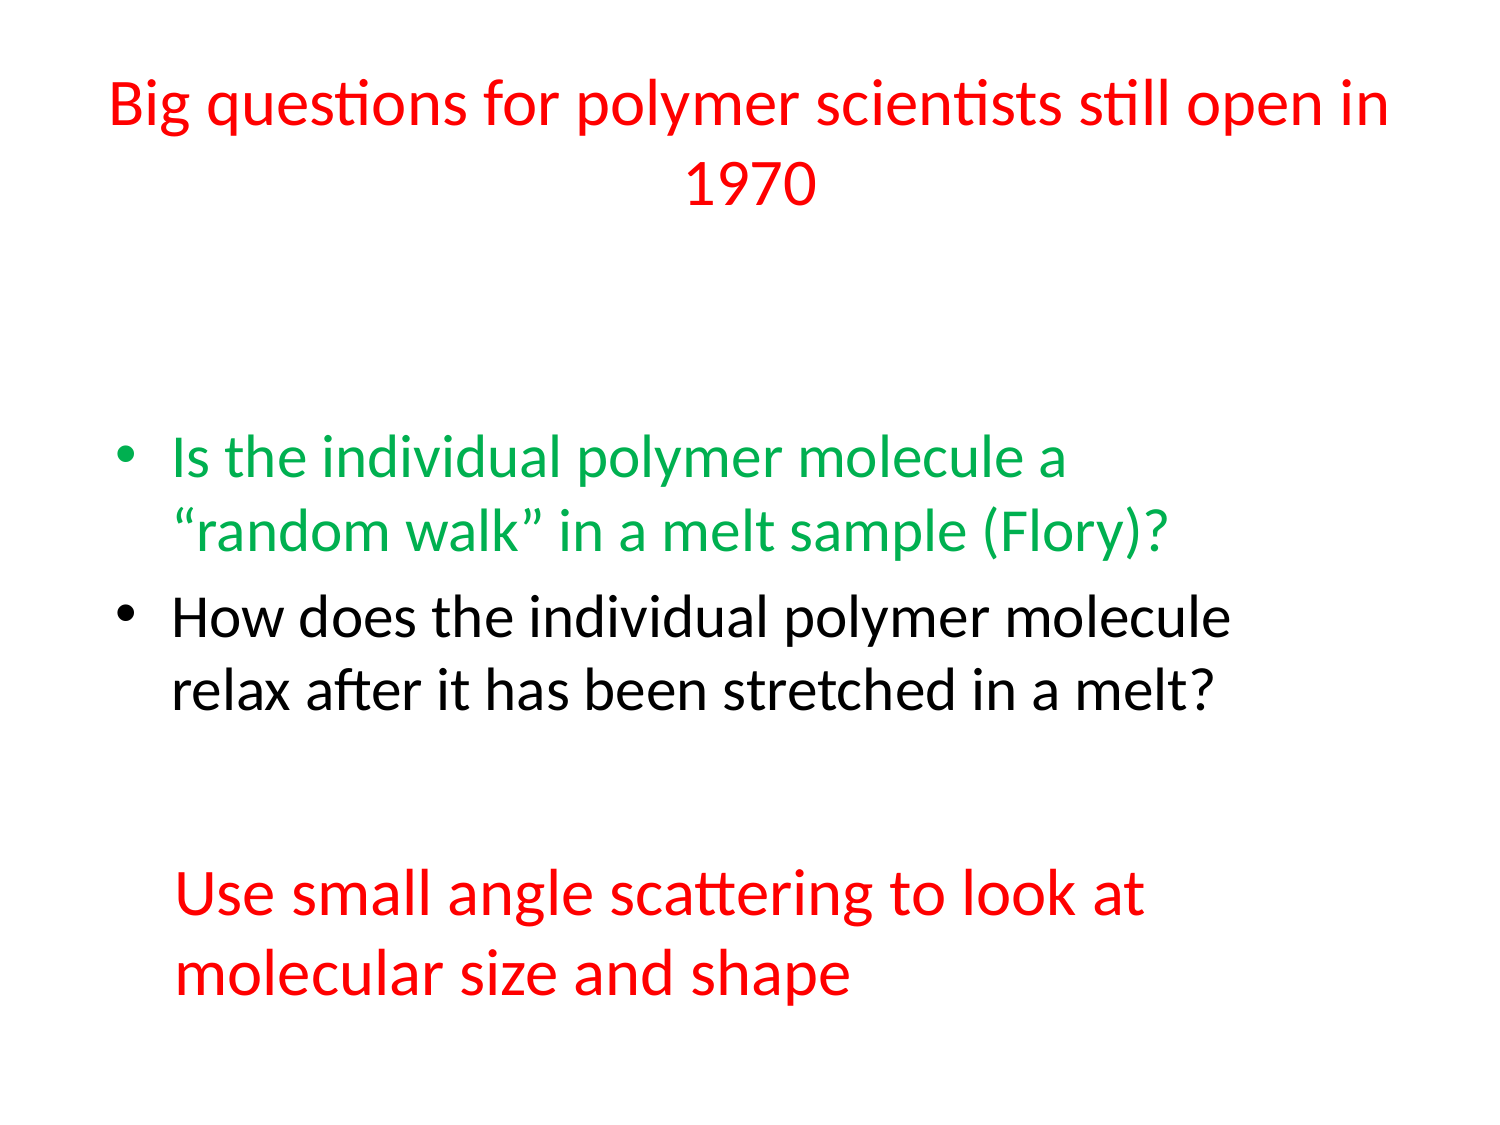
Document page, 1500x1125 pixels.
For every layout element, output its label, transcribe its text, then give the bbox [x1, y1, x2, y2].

title Big questions for polymer scientists still open in 1970 [75, 45, 1425, 233]
list Is the individual polymer molecule a “random walk” in a melt sample (Flory)? How does the individual polymer molecule relax after it has been stretched in a melt? [100, 408, 1270, 846]
text_box Use small angle scattering to look at molecular size and shape [159, 840, 1164, 1016]
